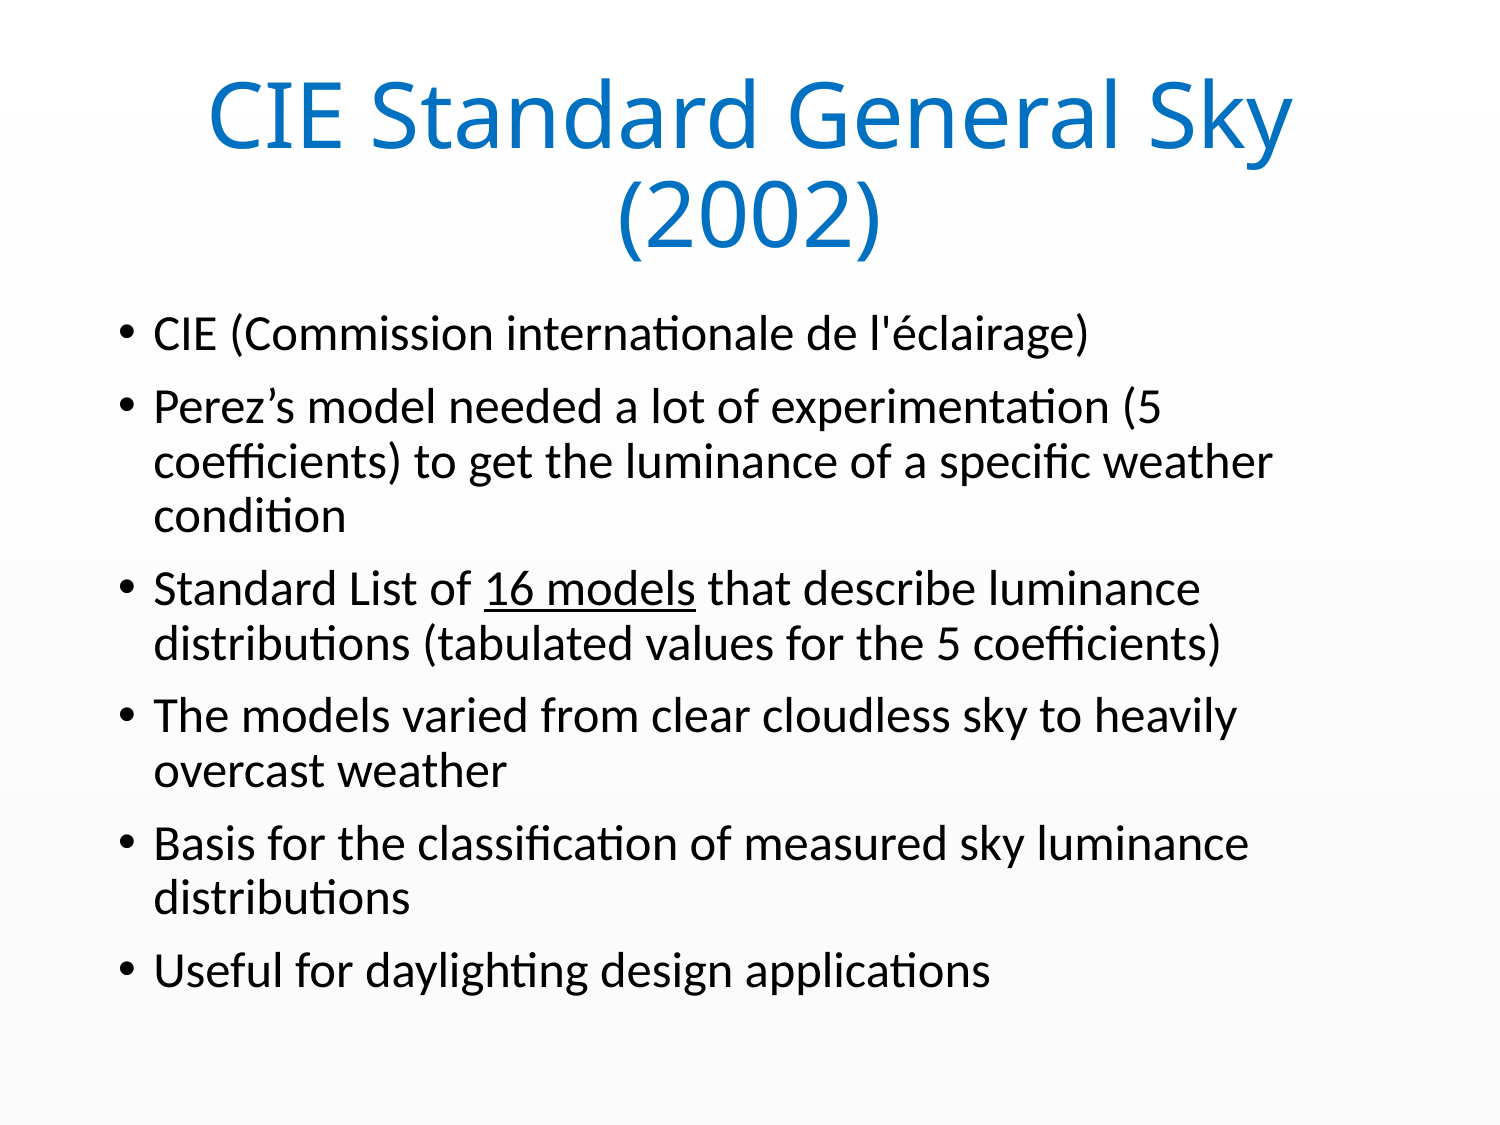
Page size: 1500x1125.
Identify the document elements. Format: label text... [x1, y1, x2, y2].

title CIE Standard General Sky (2002) [103, 59, 1397, 278]
list CIE (Commission internationale de l'éclairage) Perez’s model needed a lot of experimentation (5 coefficients) to get the luminance of a specific weather condition Standard List of 16 models that describe luminance distributions (tabulated values for the 5 coefficients) The models varied from clear cloudless sky to heavily overcast weather Basis for the classification of measured sky luminance distributions Useful for daylighting design applications [103, 299, 1397, 1014]
